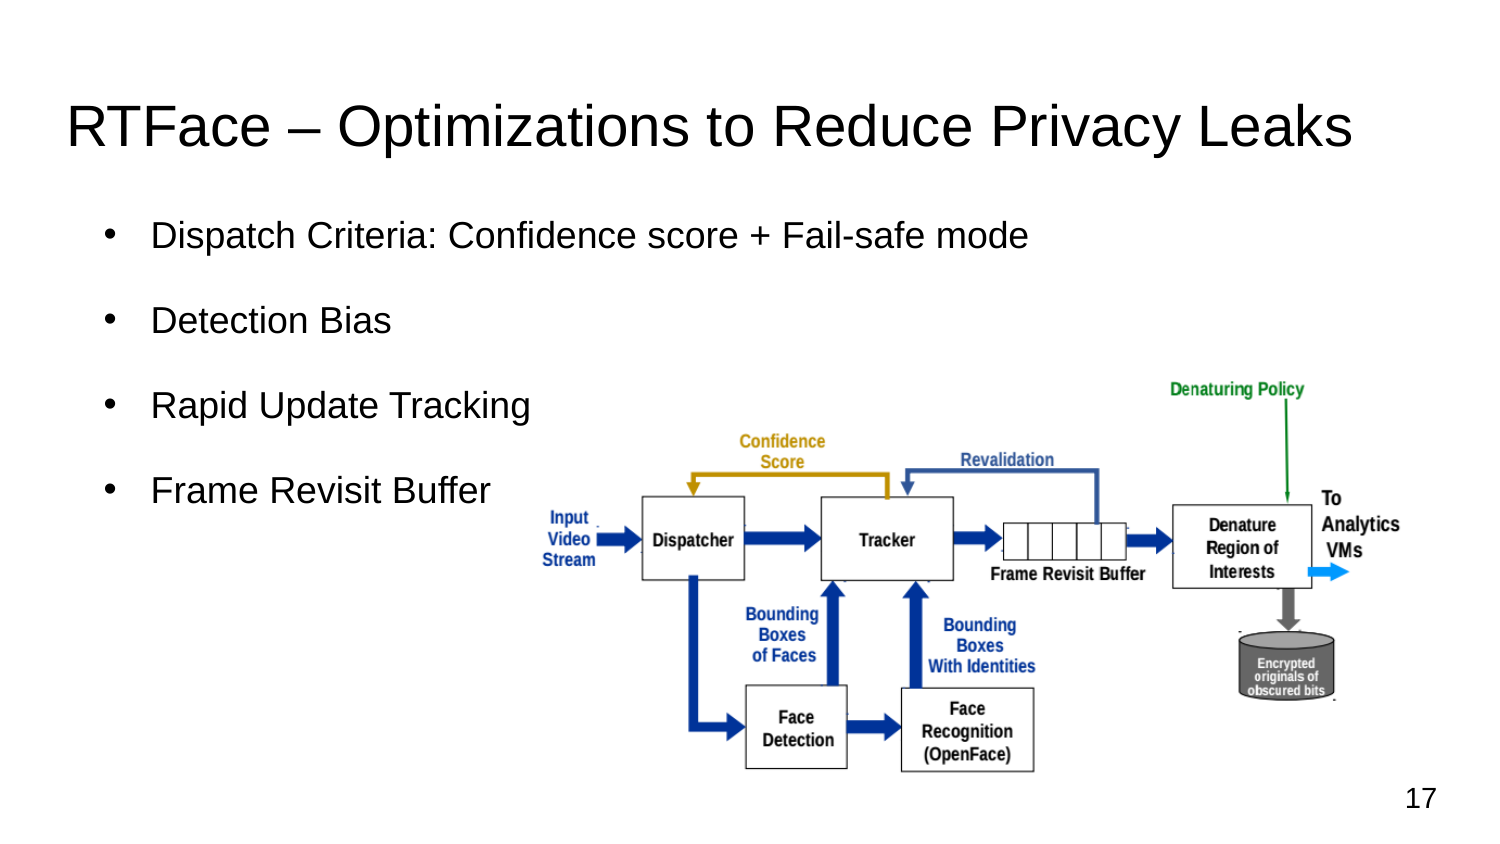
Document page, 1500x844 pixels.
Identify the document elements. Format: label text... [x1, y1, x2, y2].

slide_number 17 [1389, 764, 1480, 830]
list Dispatch Criteria: Confidence score + Fail-safe mode Detection Bias Rapid Update Tracking Frame Revisit Buffer [51, 189, 1449, 750]
picture [532, 365, 1409, 780]
title RTFace – Optimizations to Reduce Privacy Leaks [51, 72, 1449, 167]
